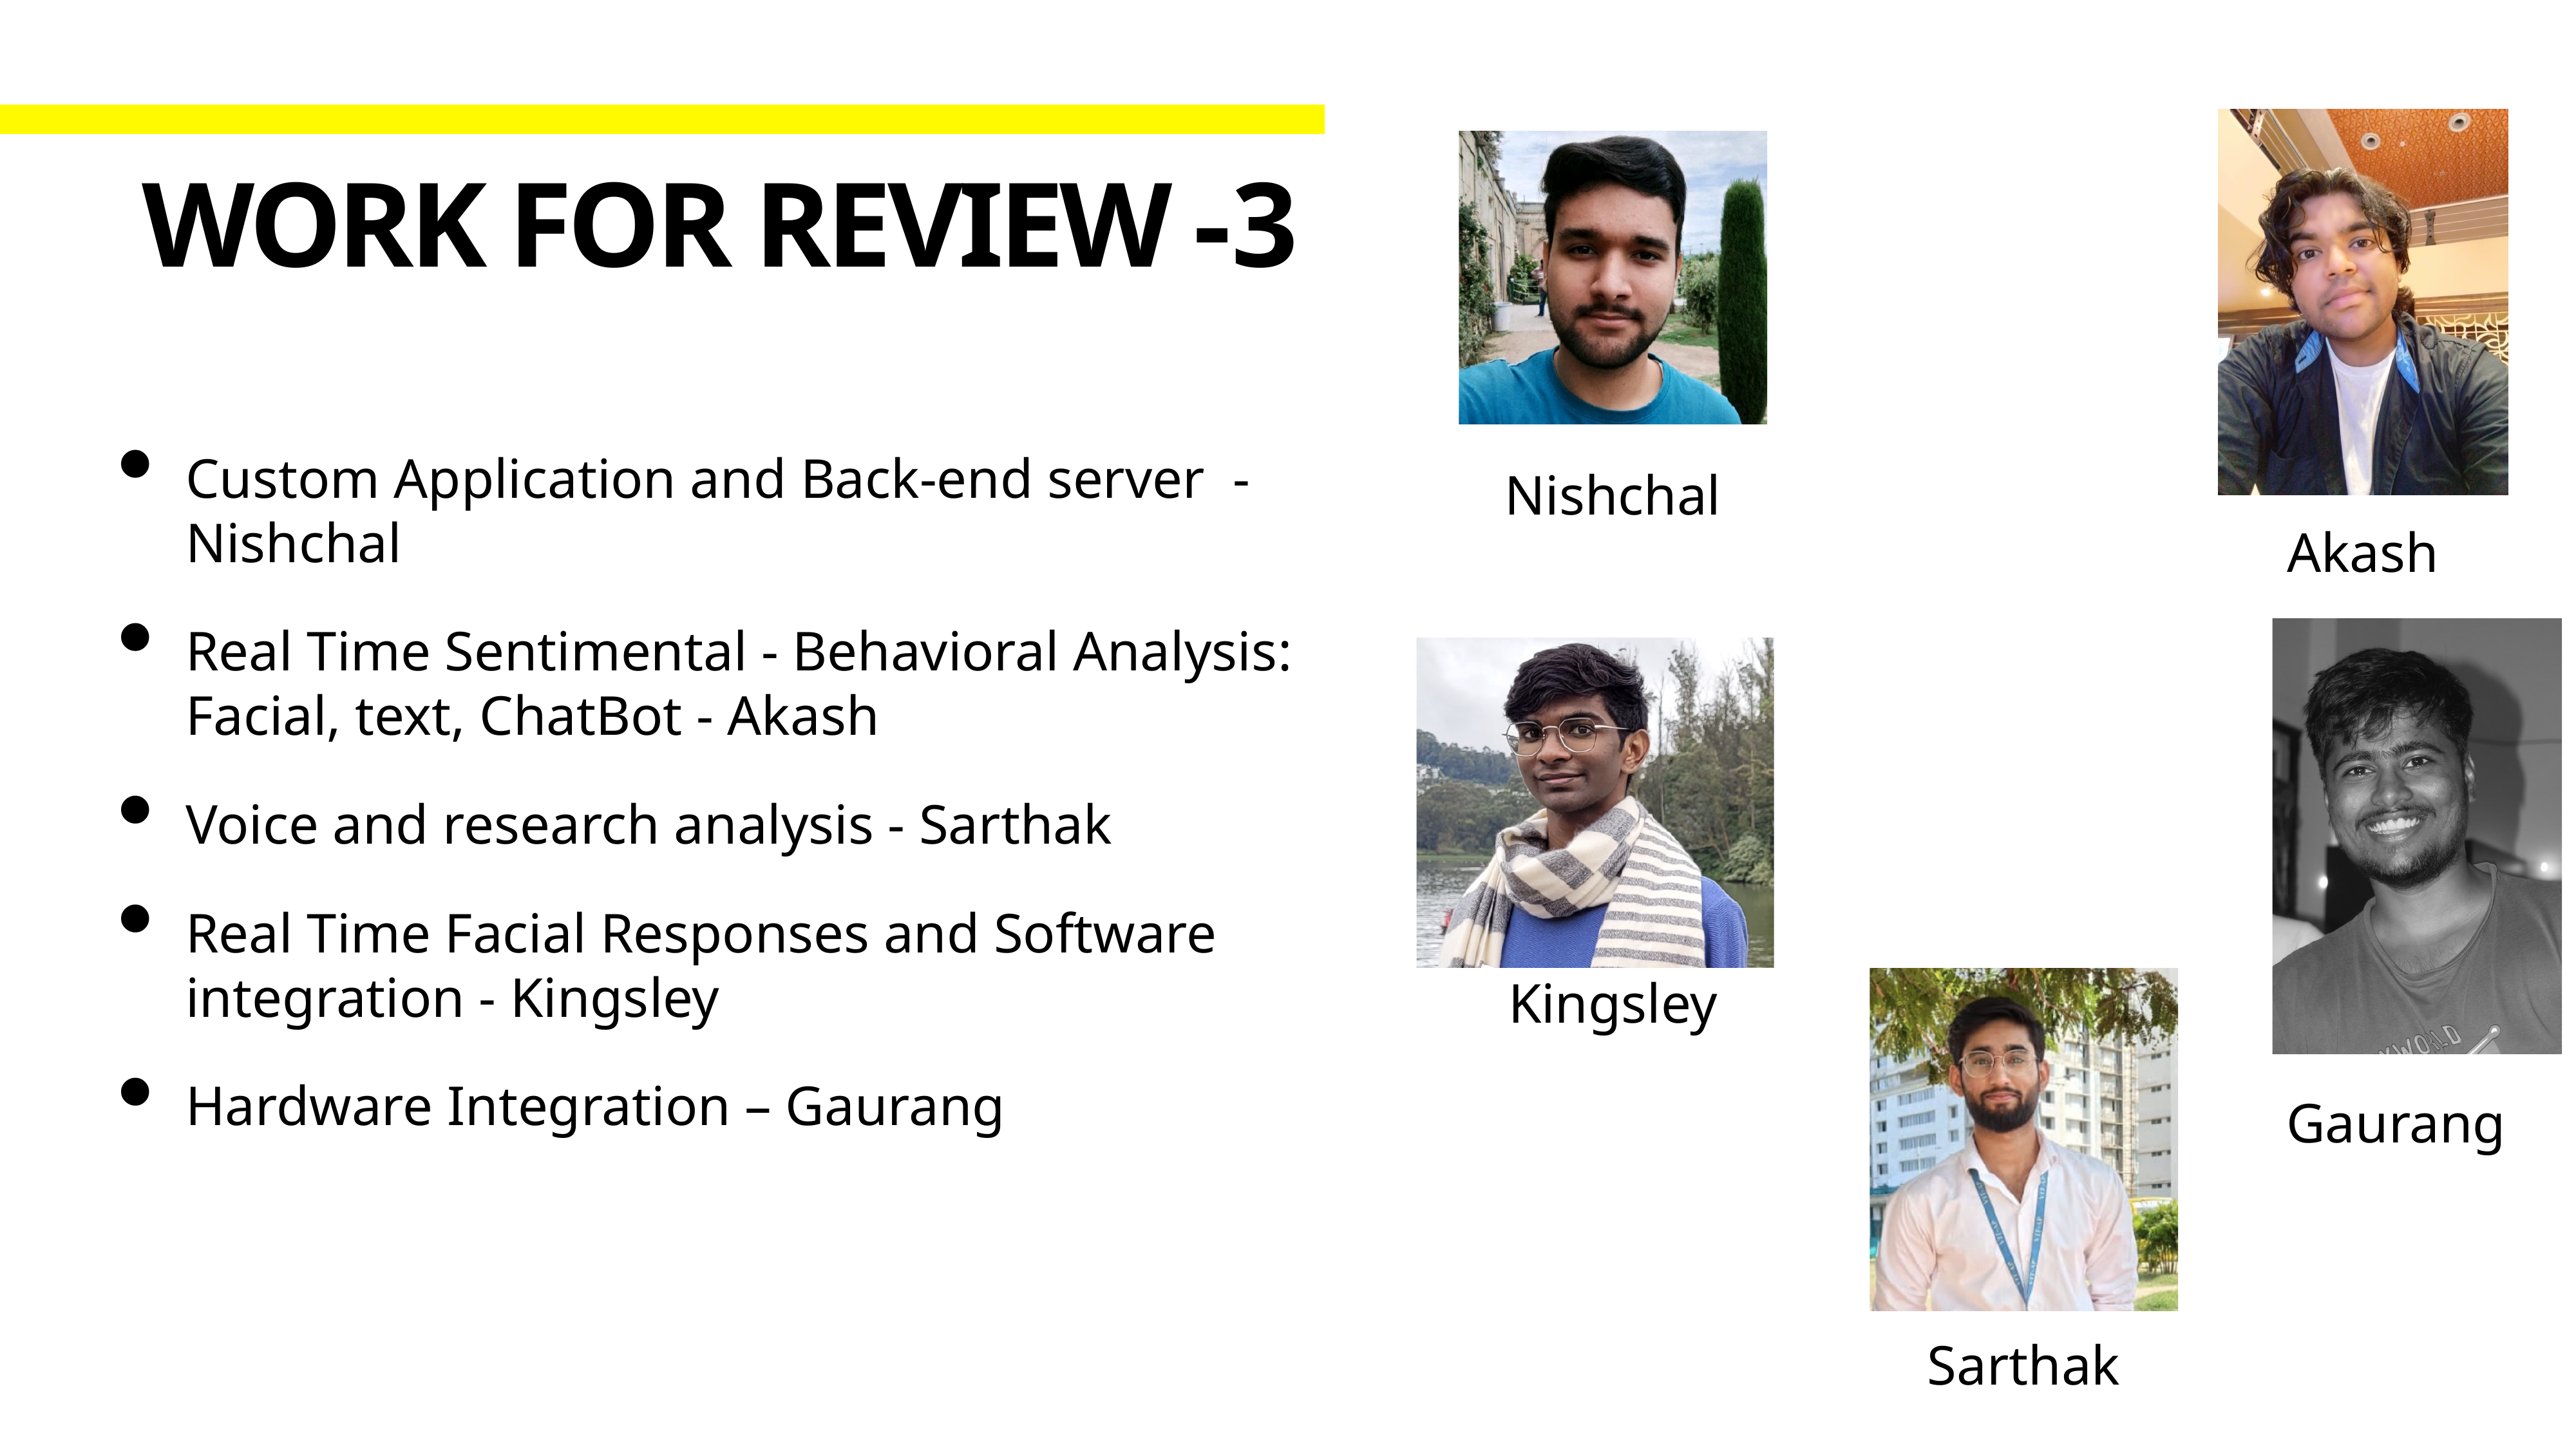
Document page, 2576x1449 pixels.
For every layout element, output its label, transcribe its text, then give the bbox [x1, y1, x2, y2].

picture [1547, 403, 1555, 424]
text_box Kingsley [1502, 968, 1723, 1039]
picture [1484, 419, 1492, 424]
picture [1870, 967, 2179, 1311]
text_box Gaurang [2281, 1084, 2512, 1159]
picture [2218, 108, 2508, 495]
picture [1416, 637, 1774, 968]
text_box Akash [2282, 513, 2445, 589]
picture [1578, 408, 1589, 413]
list Custom Application and Back-end server - Nishchal Real Time Sentimental - Behavioral Analysis: Facial, text, ChatBot - Akash Voice and research analysis - Sarthak Real Time Facial Responses and Software integration - Kingsley Hardware Integration – Gaurang [111, 438, 1321, 1167]
picture [1473, 404, 1477, 410]
picture [1539, 388, 1544, 395]
picture [1548, 376, 1557, 385]
picture [1516, 375, 1520, 381]
picture [1514, 413, 1520, 417]
text_box Sarthak [1922, 1325, 2126, 1401]
picture [1469, 414, 1476, 424]
text_box Nishchal [1499, 455, 1727, 531]
picture [1551, 389, 1557, 397]
picture [1459, 131, 1768, 424]
picture [1660, 413, 1663, 419]
picture [2272, 618, 2562, 1054]
picture [1501, 417, 1507, 424]
picture [1494, 417, 1499, 424]
title WORK FOR REVIEW -3 [136, 171, 1347, 433]
